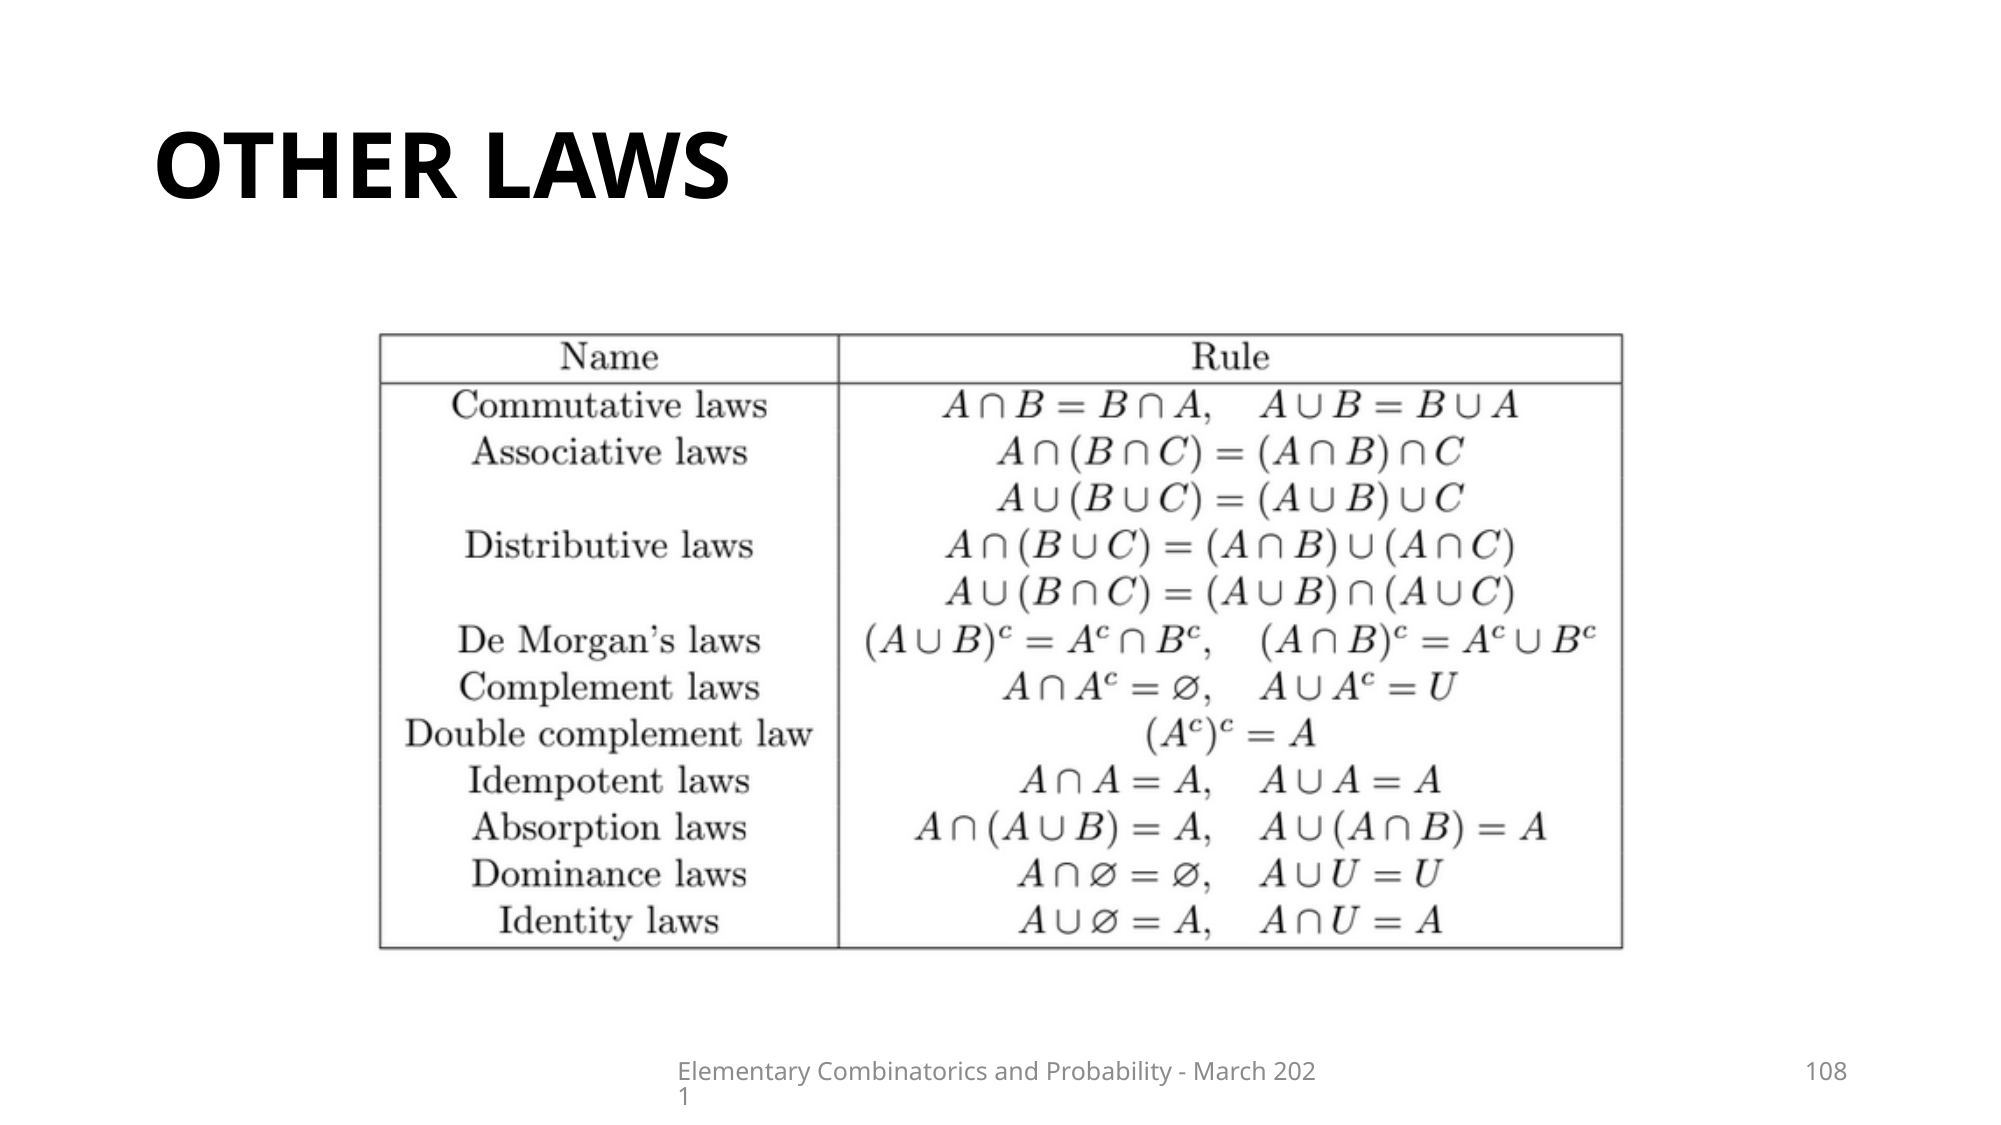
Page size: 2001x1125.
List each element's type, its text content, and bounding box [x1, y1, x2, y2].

slide_number 108 [1412, 1042, 1863, 1103]
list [360, 317, 1638, 972]
title OTHER LAWS [137, 59, 1863, 278]
footer Elementary Combinatorics and Probability - March 2021 [662, 1042, 1338, 1103]
